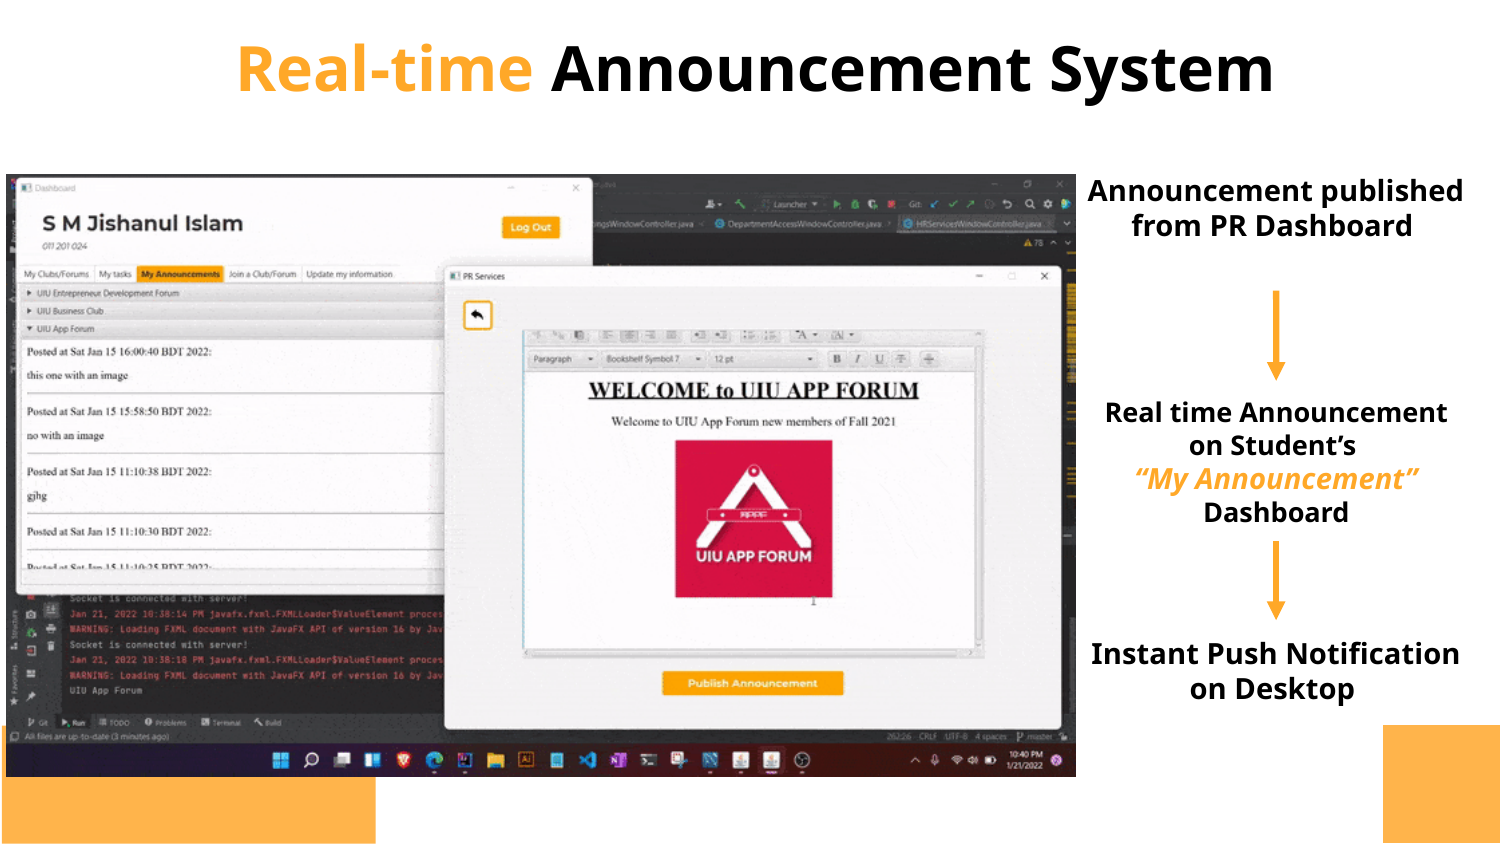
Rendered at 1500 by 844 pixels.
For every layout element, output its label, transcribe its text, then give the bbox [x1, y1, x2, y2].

subtitle Instant Push Notification on Desktop [1081, 620, 1496, 713]
subtitle Real-time Announcement System [205, 2, 1322, 124]
subtitle Real time Announcement on Student’s “My Announcement” Dashboard [1081, 380, 1477, 571]
subtitle Announcement published from PR Dashboard [1061, 156, 1491, 291]
picture [5, 174, 1077, 777]
